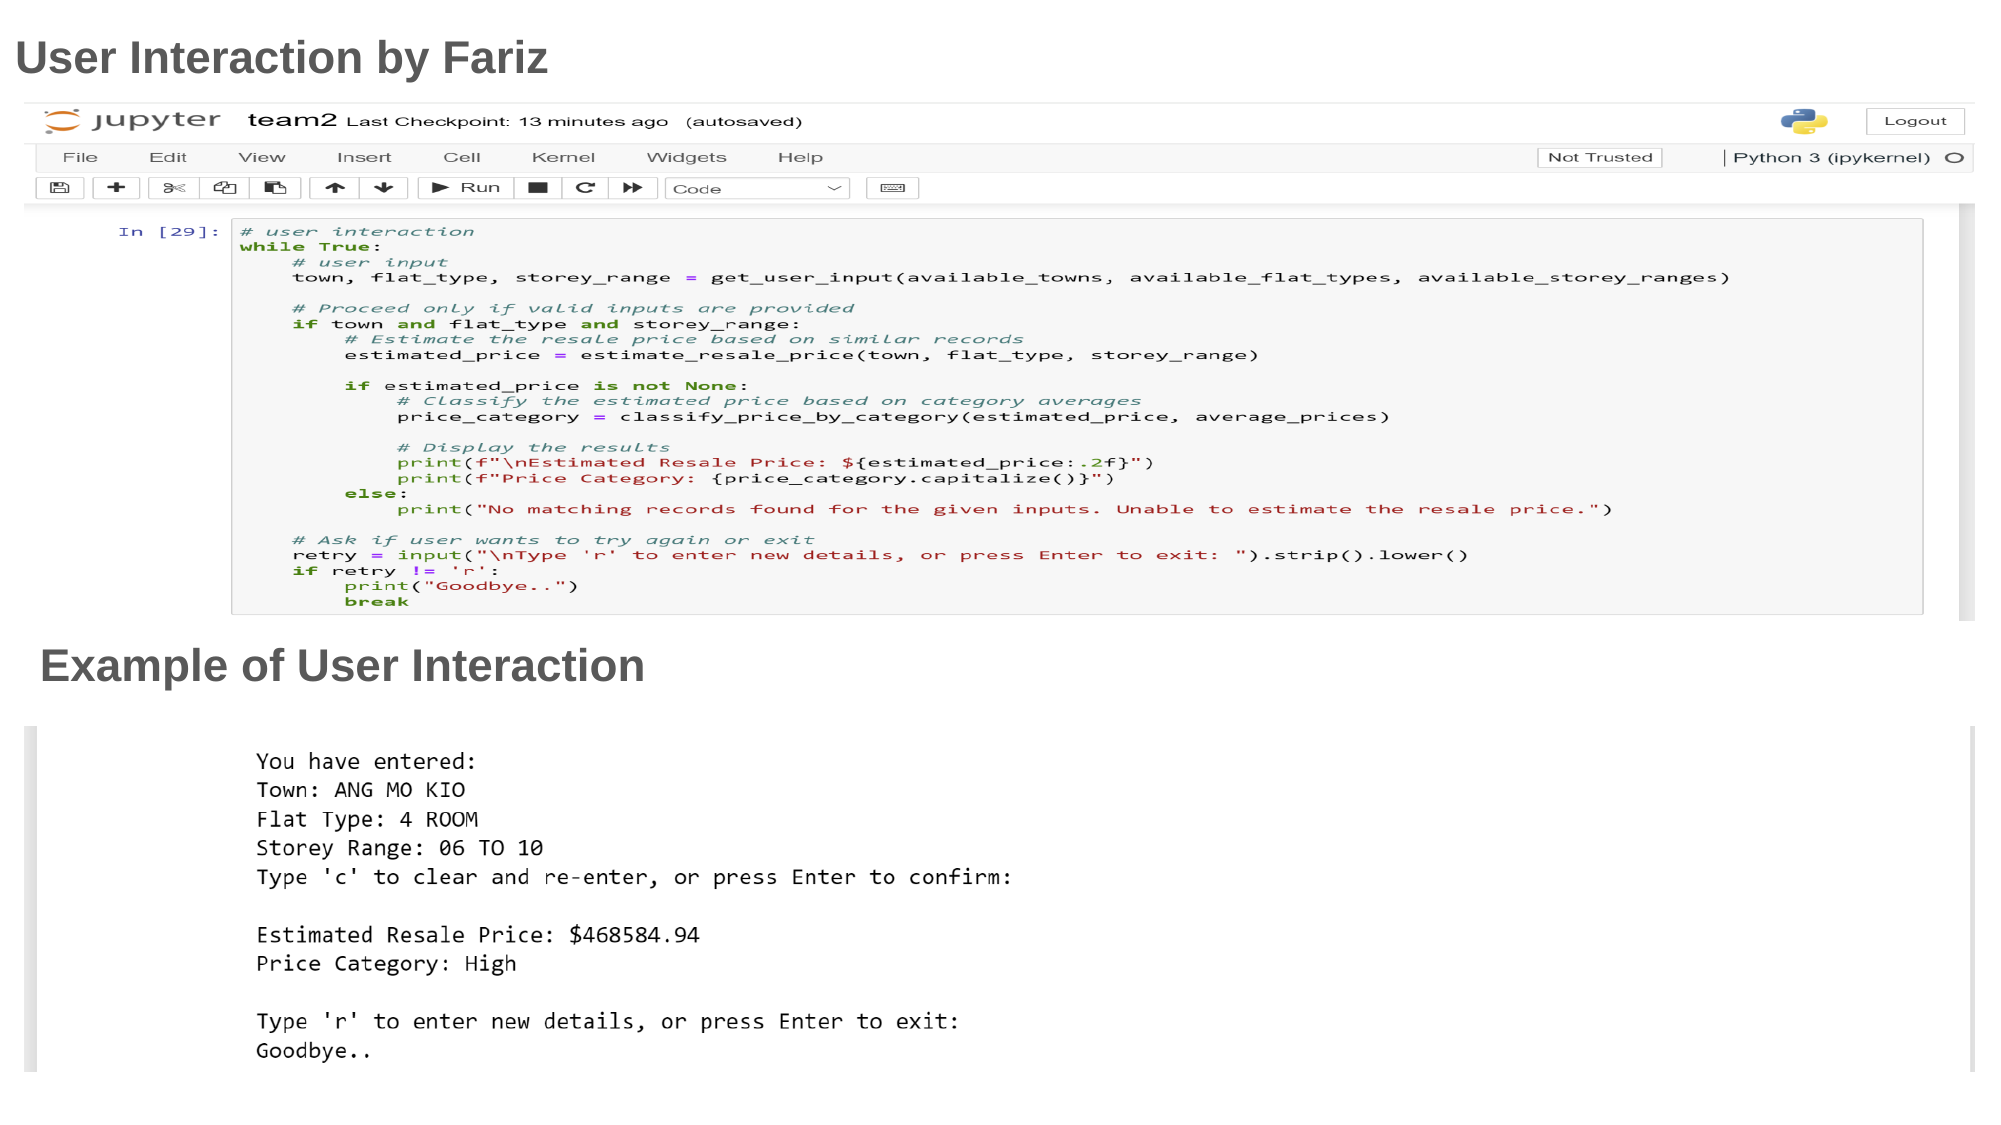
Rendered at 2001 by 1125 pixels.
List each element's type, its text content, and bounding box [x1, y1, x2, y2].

text_box User Interaction by Fariz [0, 12, 916, 98]
picture [24, 98, 1976, 621]
picture [24, 726, 1976, 1072]
text_box Example of User Interaction [24, 631, 783, 706]
